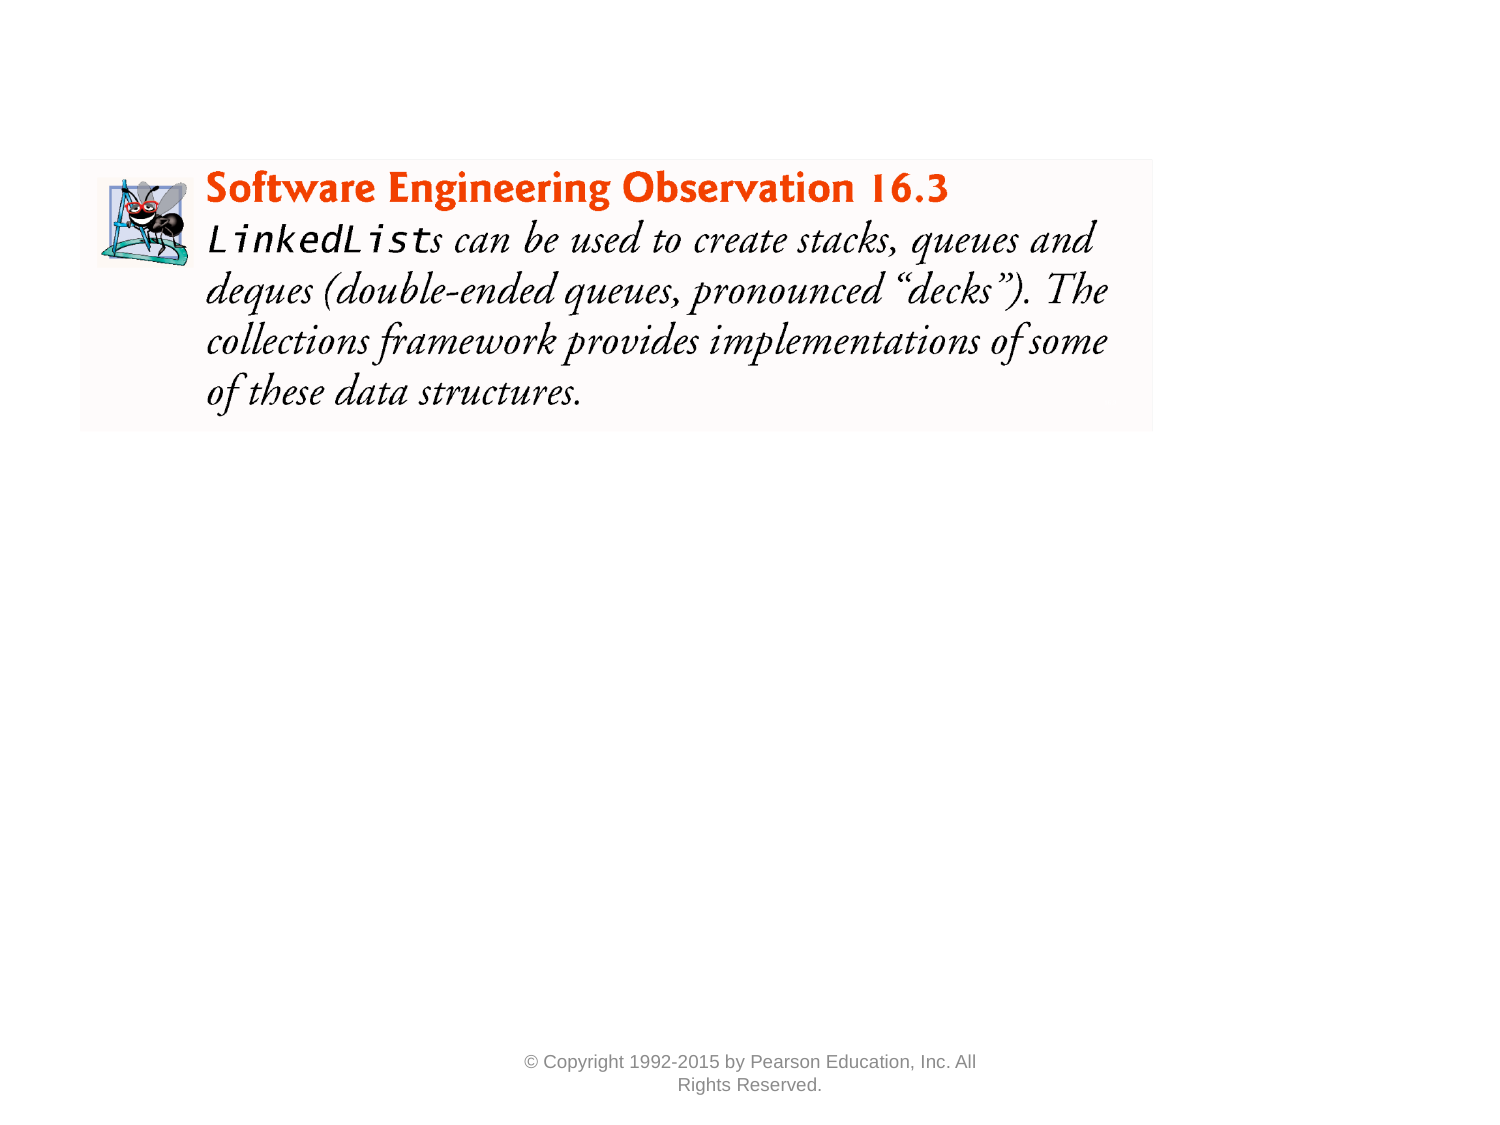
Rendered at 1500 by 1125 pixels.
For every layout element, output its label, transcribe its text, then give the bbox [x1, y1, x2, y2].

picture [0, 106, 1500, 1018]
footer © Copyright 1992-2015 by Pearson Education, Inc. All Rights Reserved. [496, 1042, 1004, 1103]
